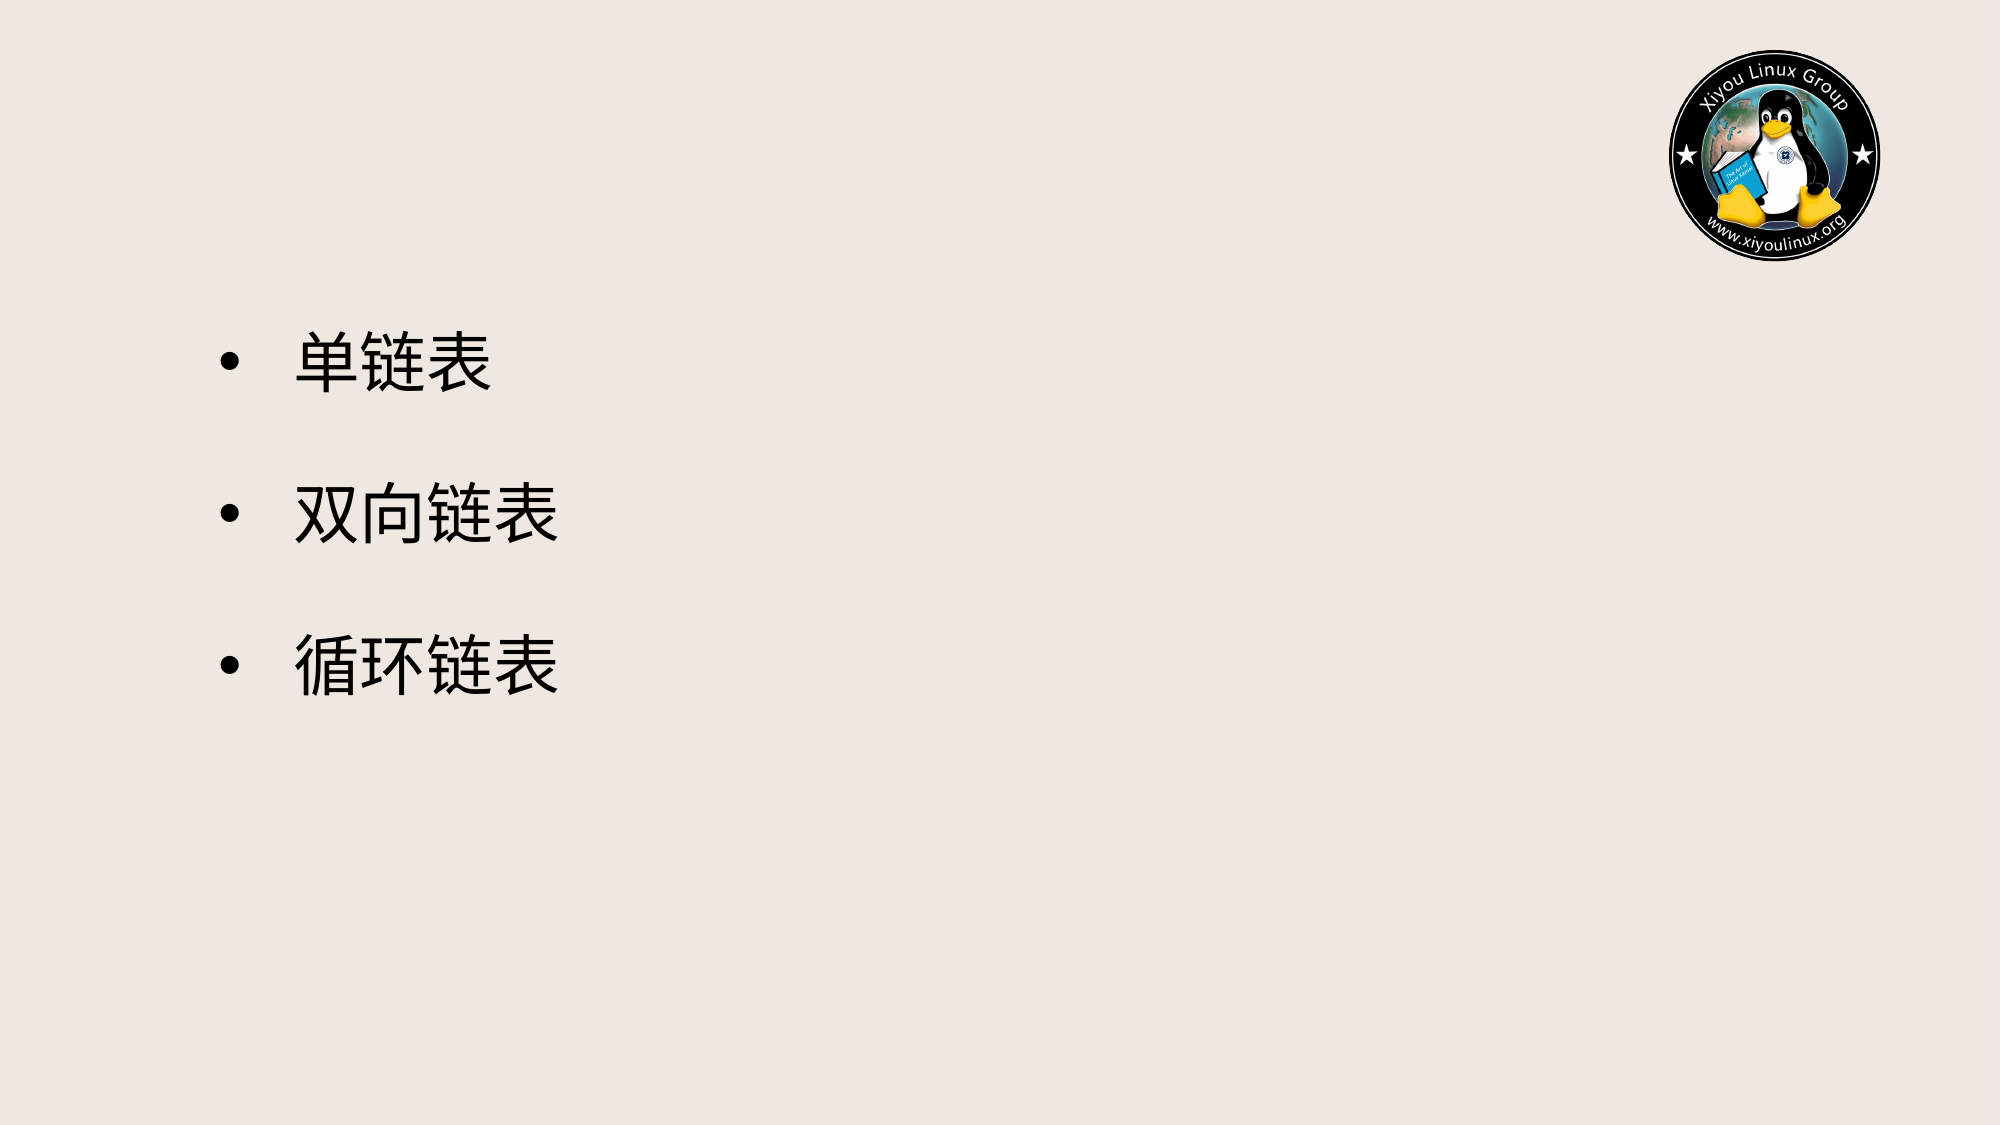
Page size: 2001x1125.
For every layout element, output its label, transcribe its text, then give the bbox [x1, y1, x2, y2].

text_box 单链表 双向链表 循环链表 [203, 241, 1864, 864]
picture [1667, 48, 1882, 263]
